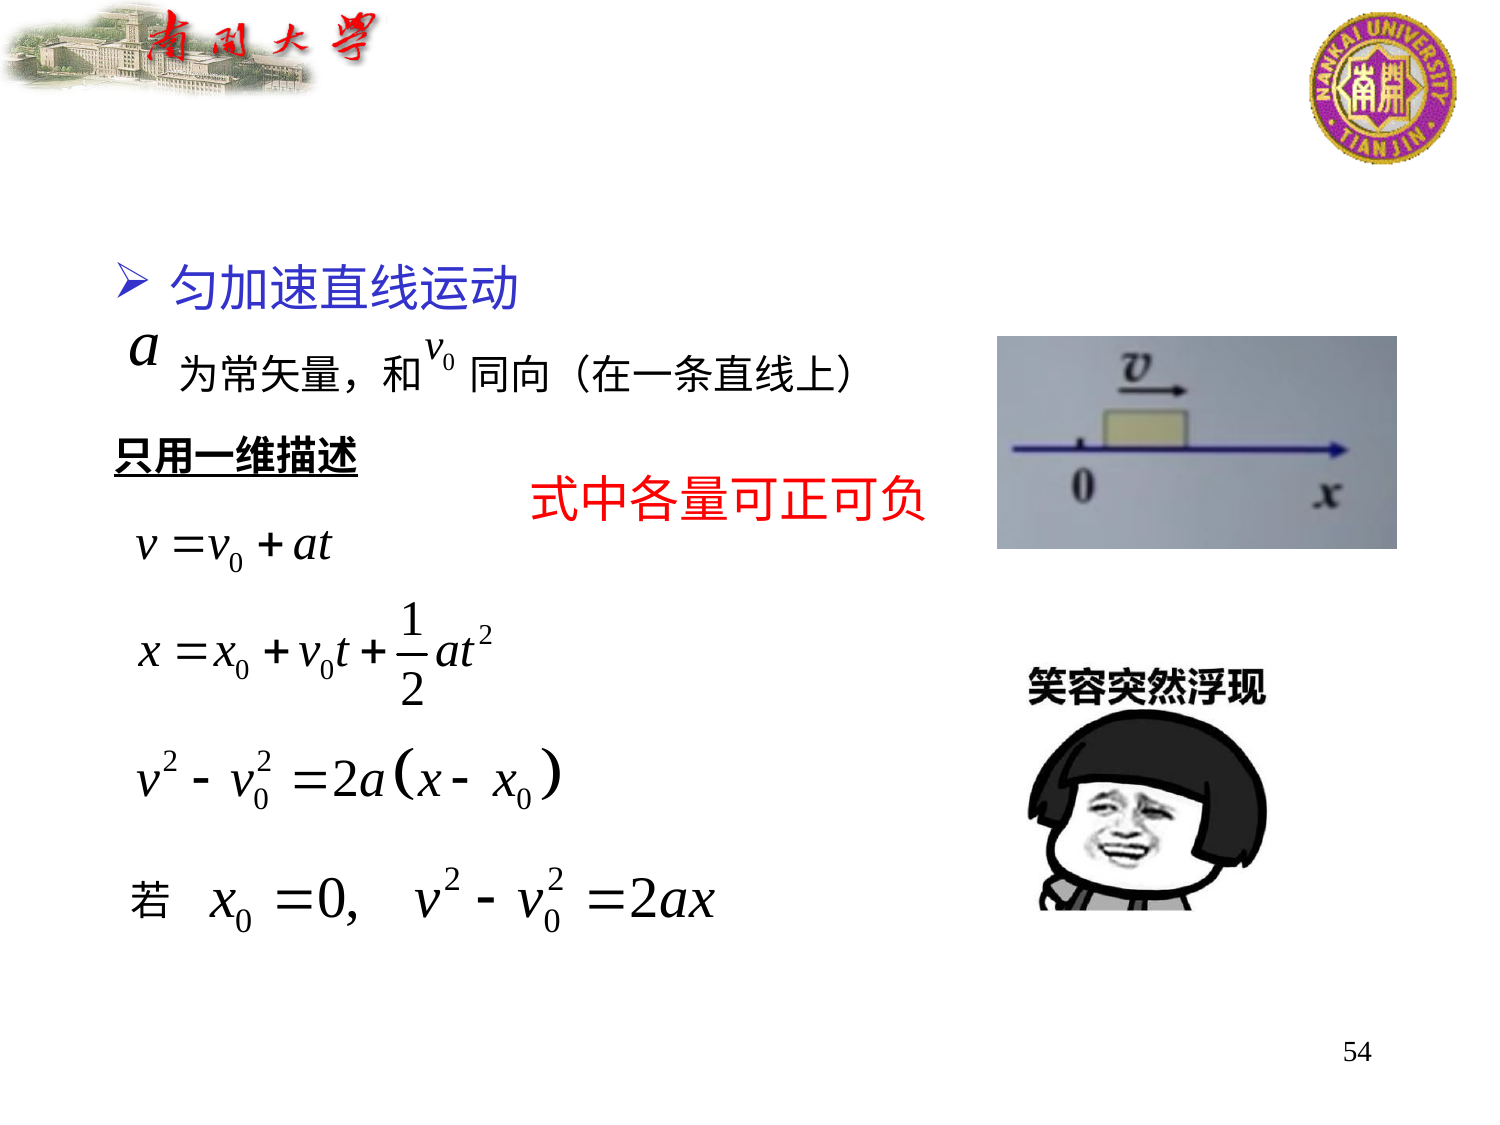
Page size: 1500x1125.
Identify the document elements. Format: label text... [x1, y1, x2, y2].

text_box 匀加速直线运动 为常矢量，和 同向（在一条直线上） 只用一维描述 [102, 220, 1118, 851]
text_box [418, 316, 462, 382]
text_box 式中各量可正可负 [514, 460, 945, 536]
picture [0, 0, 388, 100]
slide_number 54 [1074, 1024, 1388, 1101]
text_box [128, 737, 569, 828]
picture [881, 629, 1446, 947]
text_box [128, 509, 502, 718]
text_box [198, 853, 725, 947]
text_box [118, 310, 174, 382]
picture [1262, 0, 1500, 178]
picture [997, 336, 1397, 549]
text_box 若 [115, 867, 187, 932]
